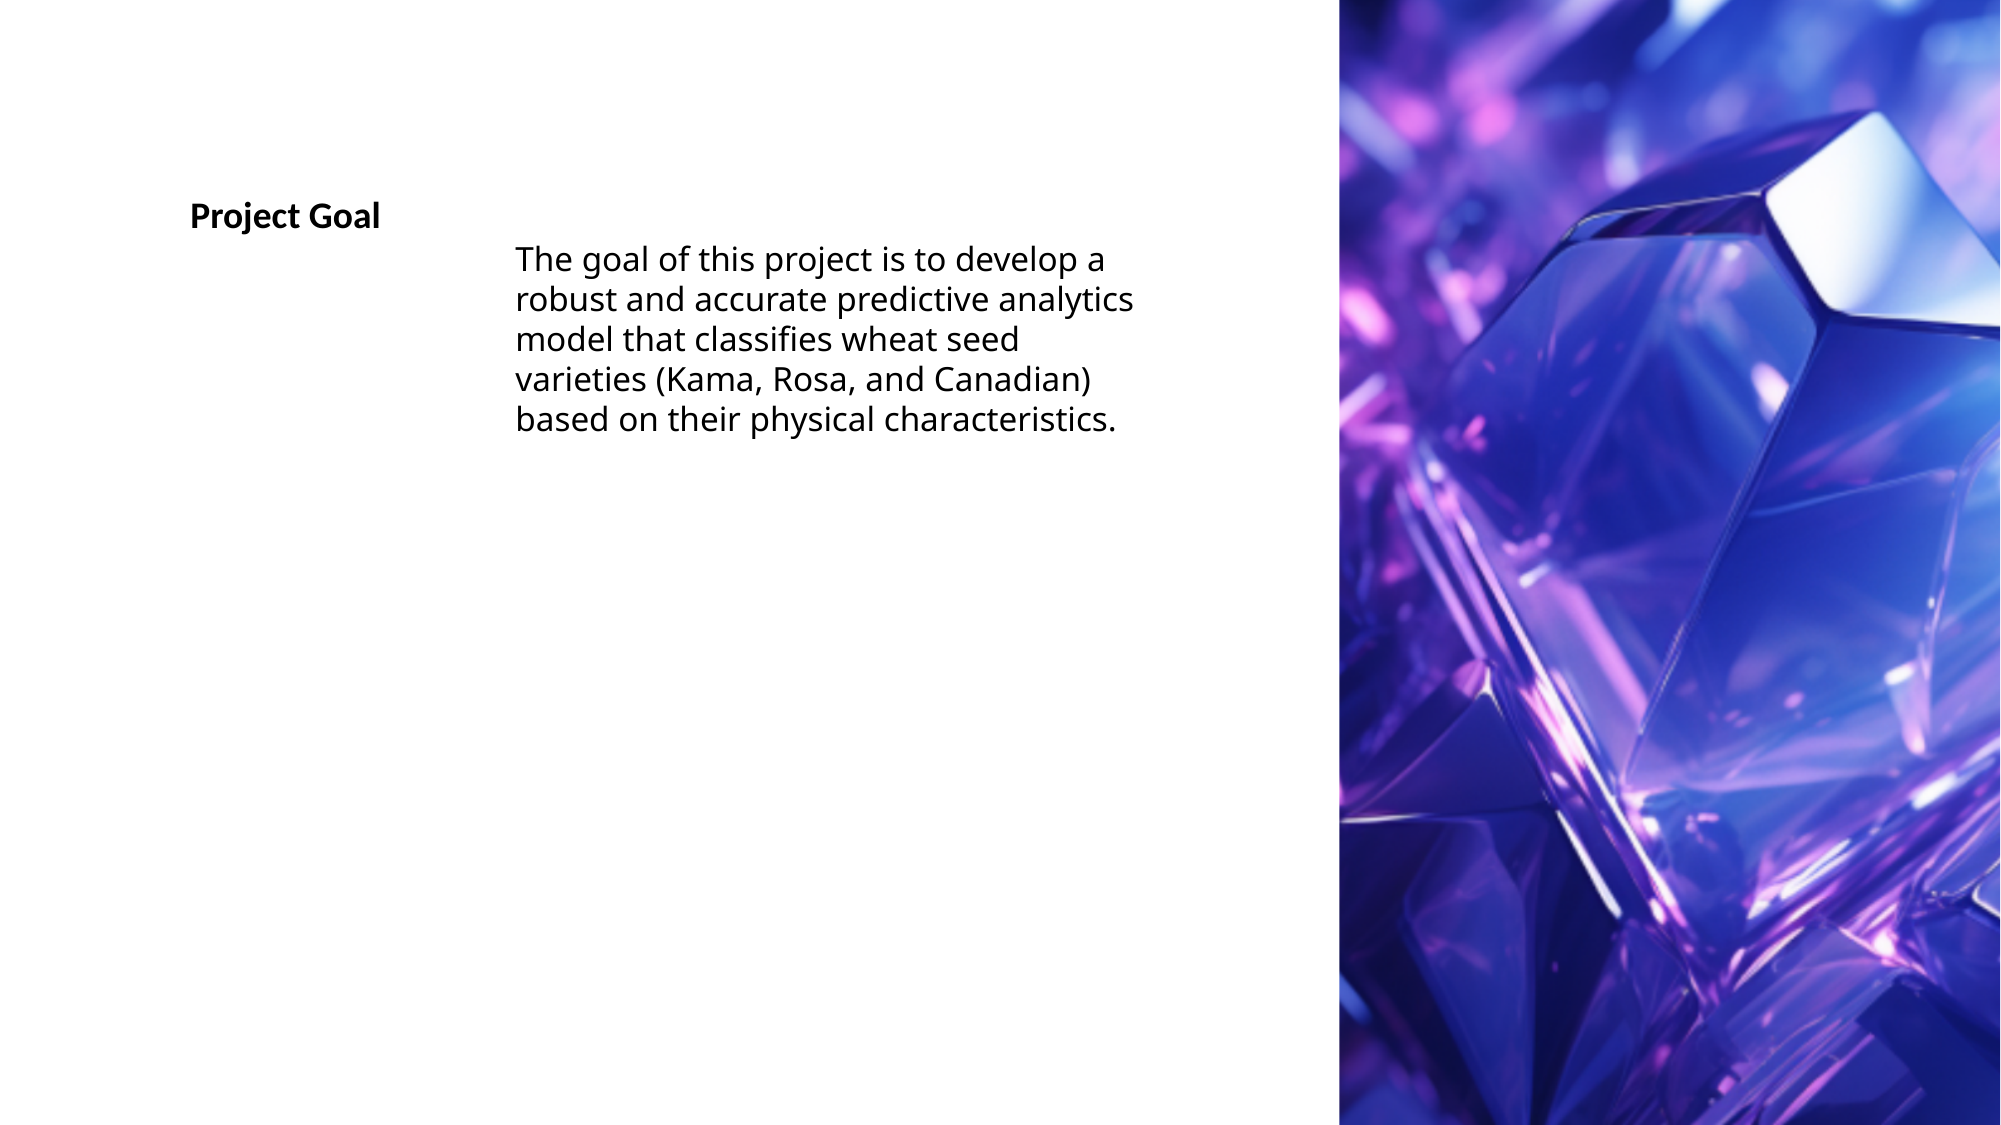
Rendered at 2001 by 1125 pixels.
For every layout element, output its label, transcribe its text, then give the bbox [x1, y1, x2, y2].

text_box The goal of this project is to develop a robust and accurate predictive analytics model that classifies wheat seed varieties (Kama, Rosa, and Canadian) based on their physical characteristics. [500, 230, 1172, 445]
picture [0, 0, 2001, 1125]
text_box Project Goal [175, 183, 411, 244]
